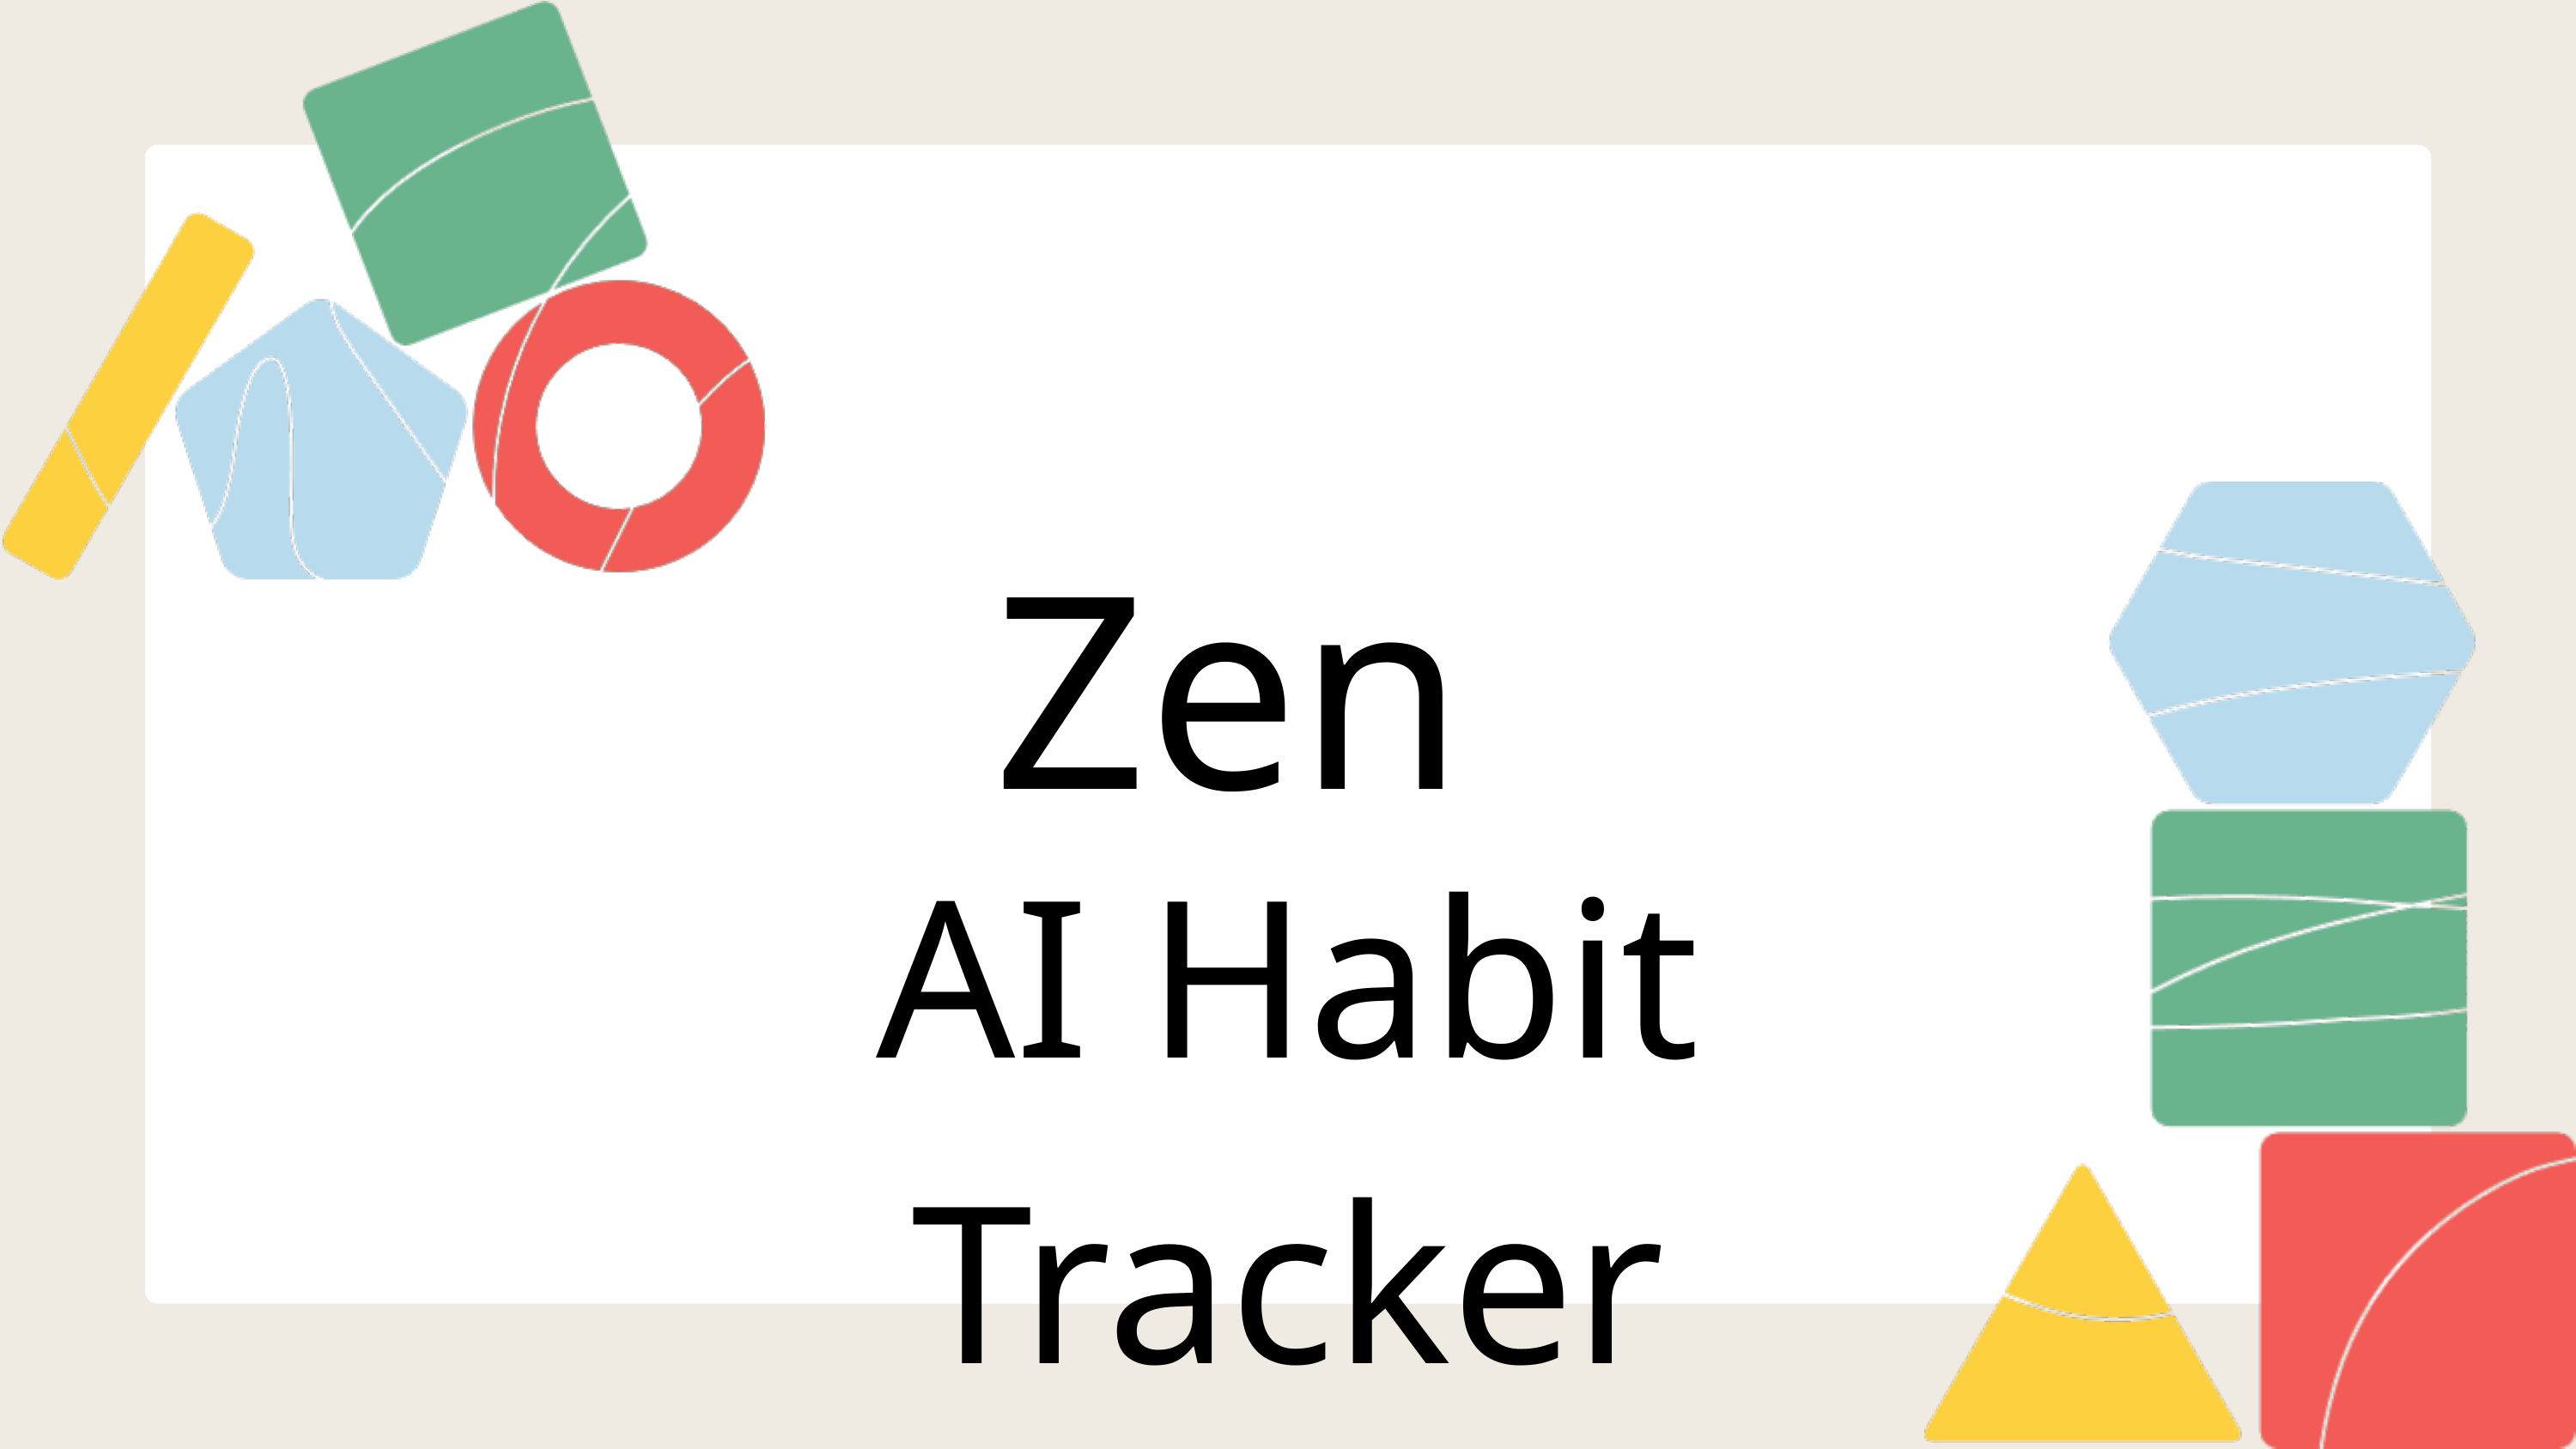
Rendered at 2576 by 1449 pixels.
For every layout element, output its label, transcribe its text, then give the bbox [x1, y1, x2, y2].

text_box [1923, 482, 2576, 1449]
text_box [144, 144, 2432, 1304]
text_box [0, 0, 769, 580]
text_box AI Habit Tracker [496, 1311, 2080, 1407]
